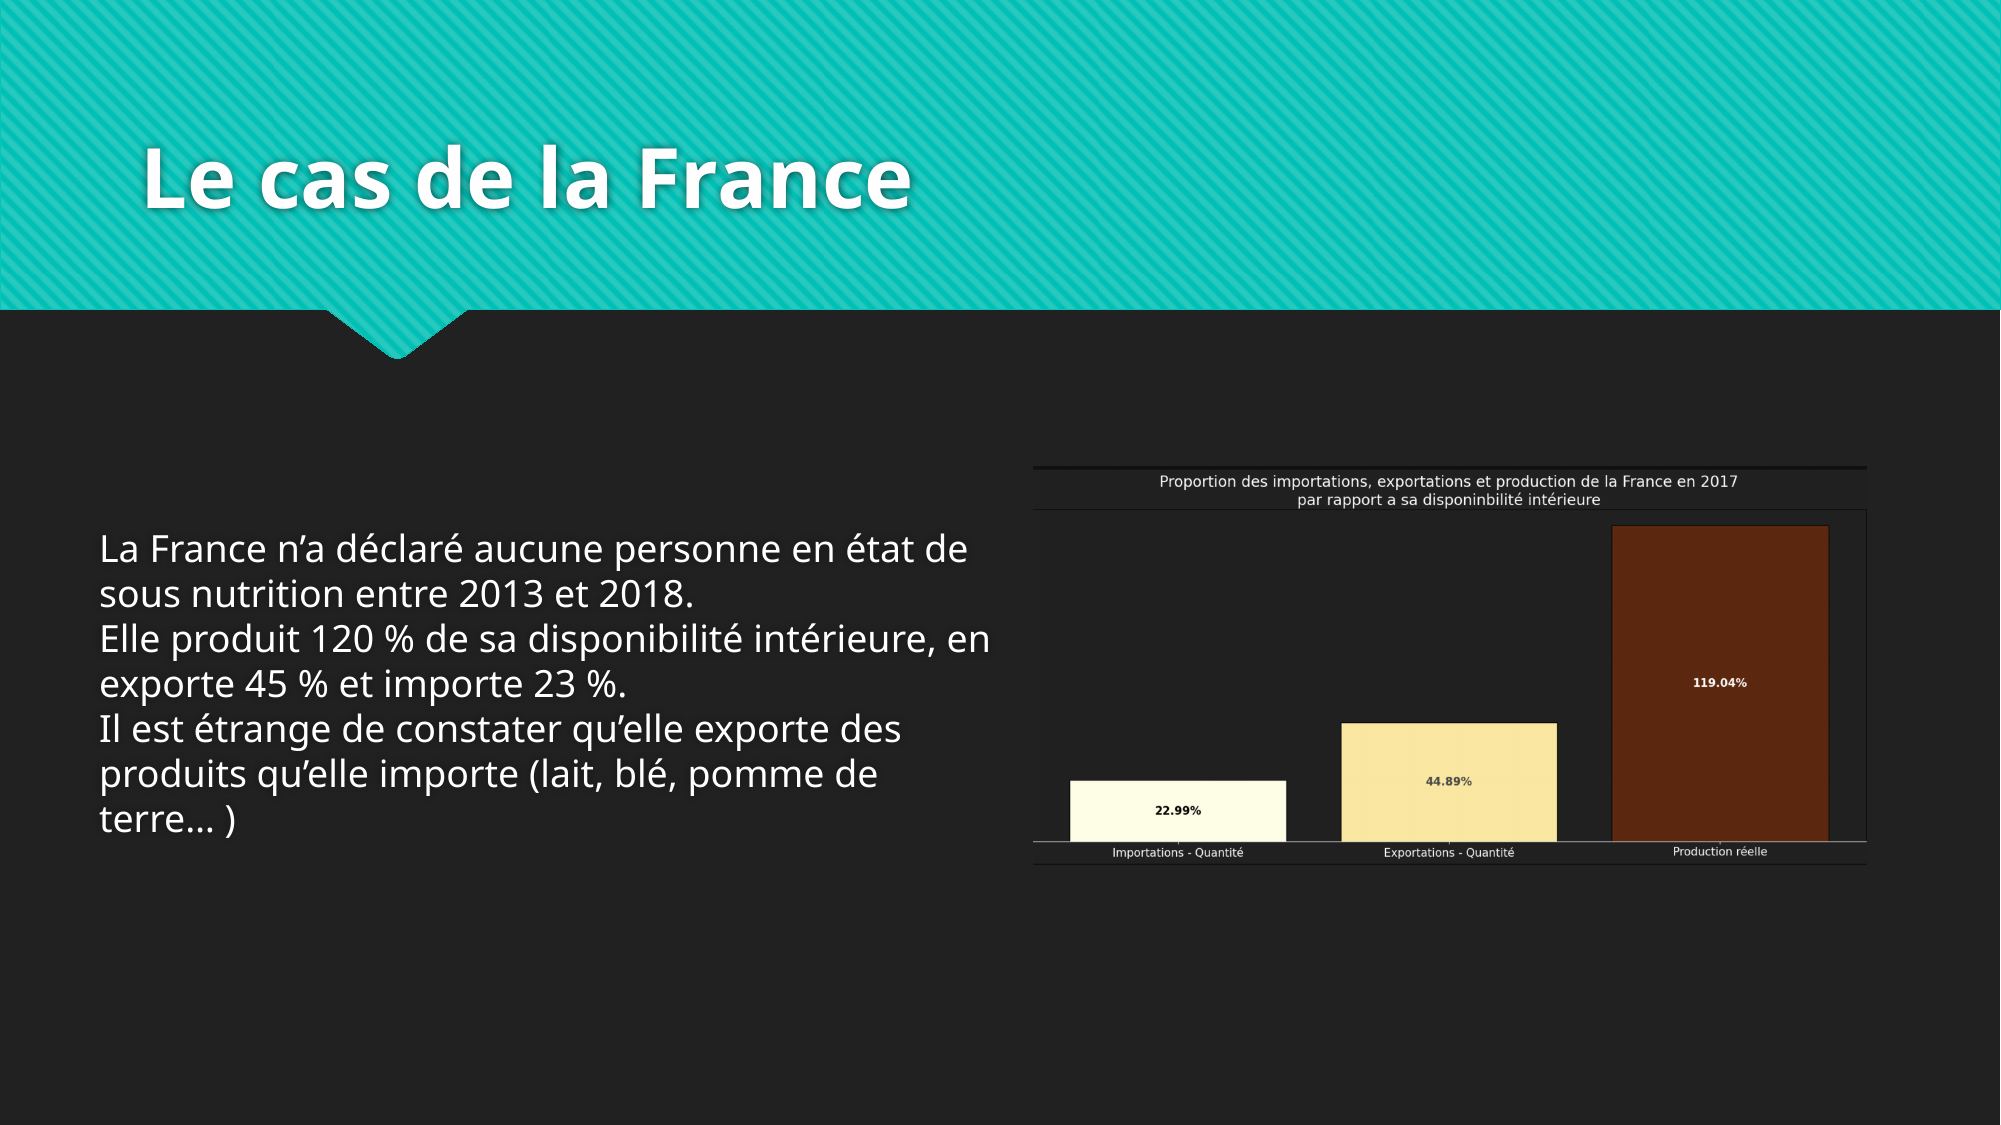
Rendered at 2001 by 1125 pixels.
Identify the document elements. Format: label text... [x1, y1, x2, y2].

title Le cas de la France [132, 72, 1868, 234]
list La France n’a déclaré aucune personne en état de sous nutrition entre 2013 et 2018. Elle produit 120 % de sa disponibilité intérieure, en exporte 45 % et importe 23 %. Il est étrange de constater qu’elle exporte des produits qu’elle importe (lait, blé, pomme de terre… ) [91, 517, 1001, 815]
picture [1033, 466, 1867, 865]
picture [1, 0, 2000, 358]
